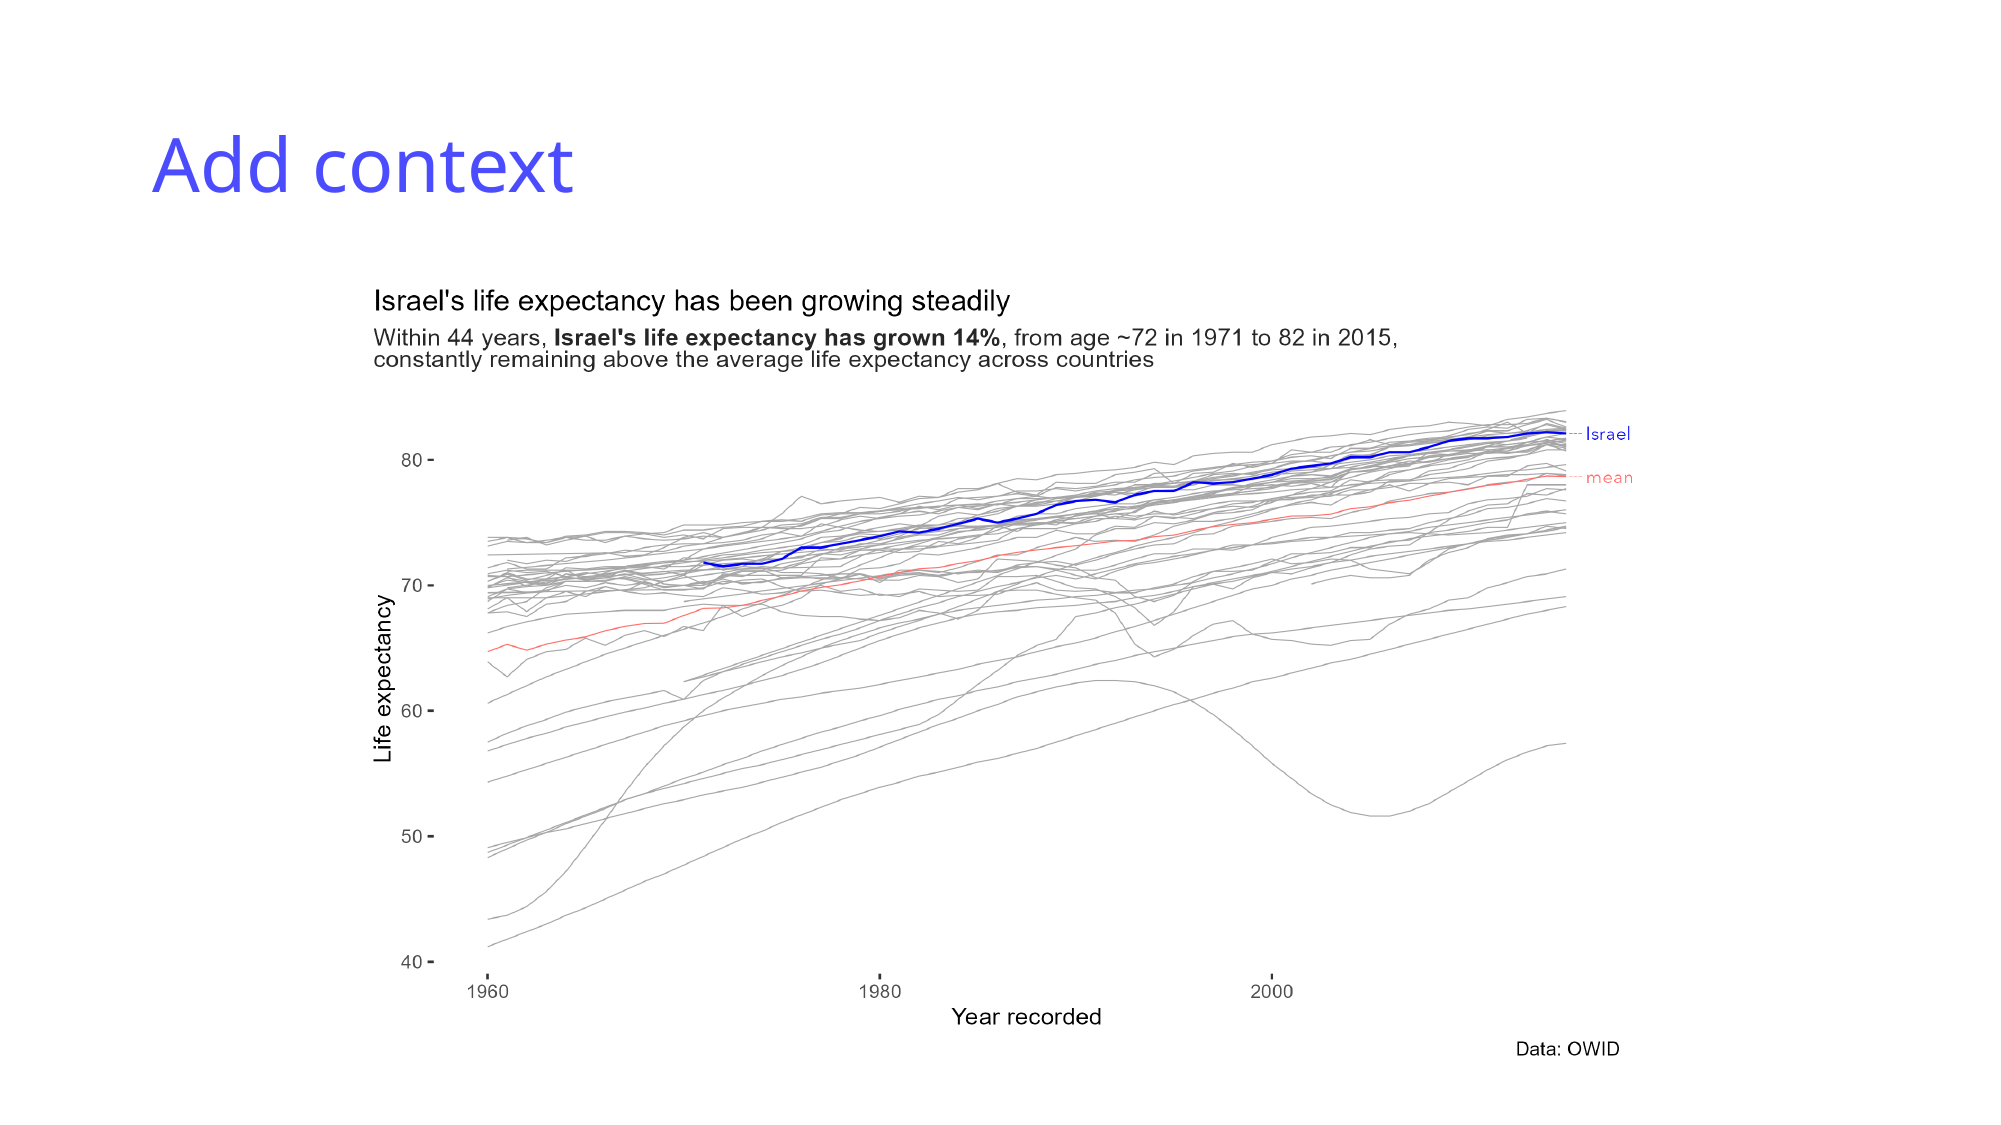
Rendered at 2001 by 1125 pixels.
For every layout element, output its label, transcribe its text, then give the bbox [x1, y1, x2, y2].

title Add context [137, 59, 1863, 278]
picture [361, 277, 1632, 1072]
